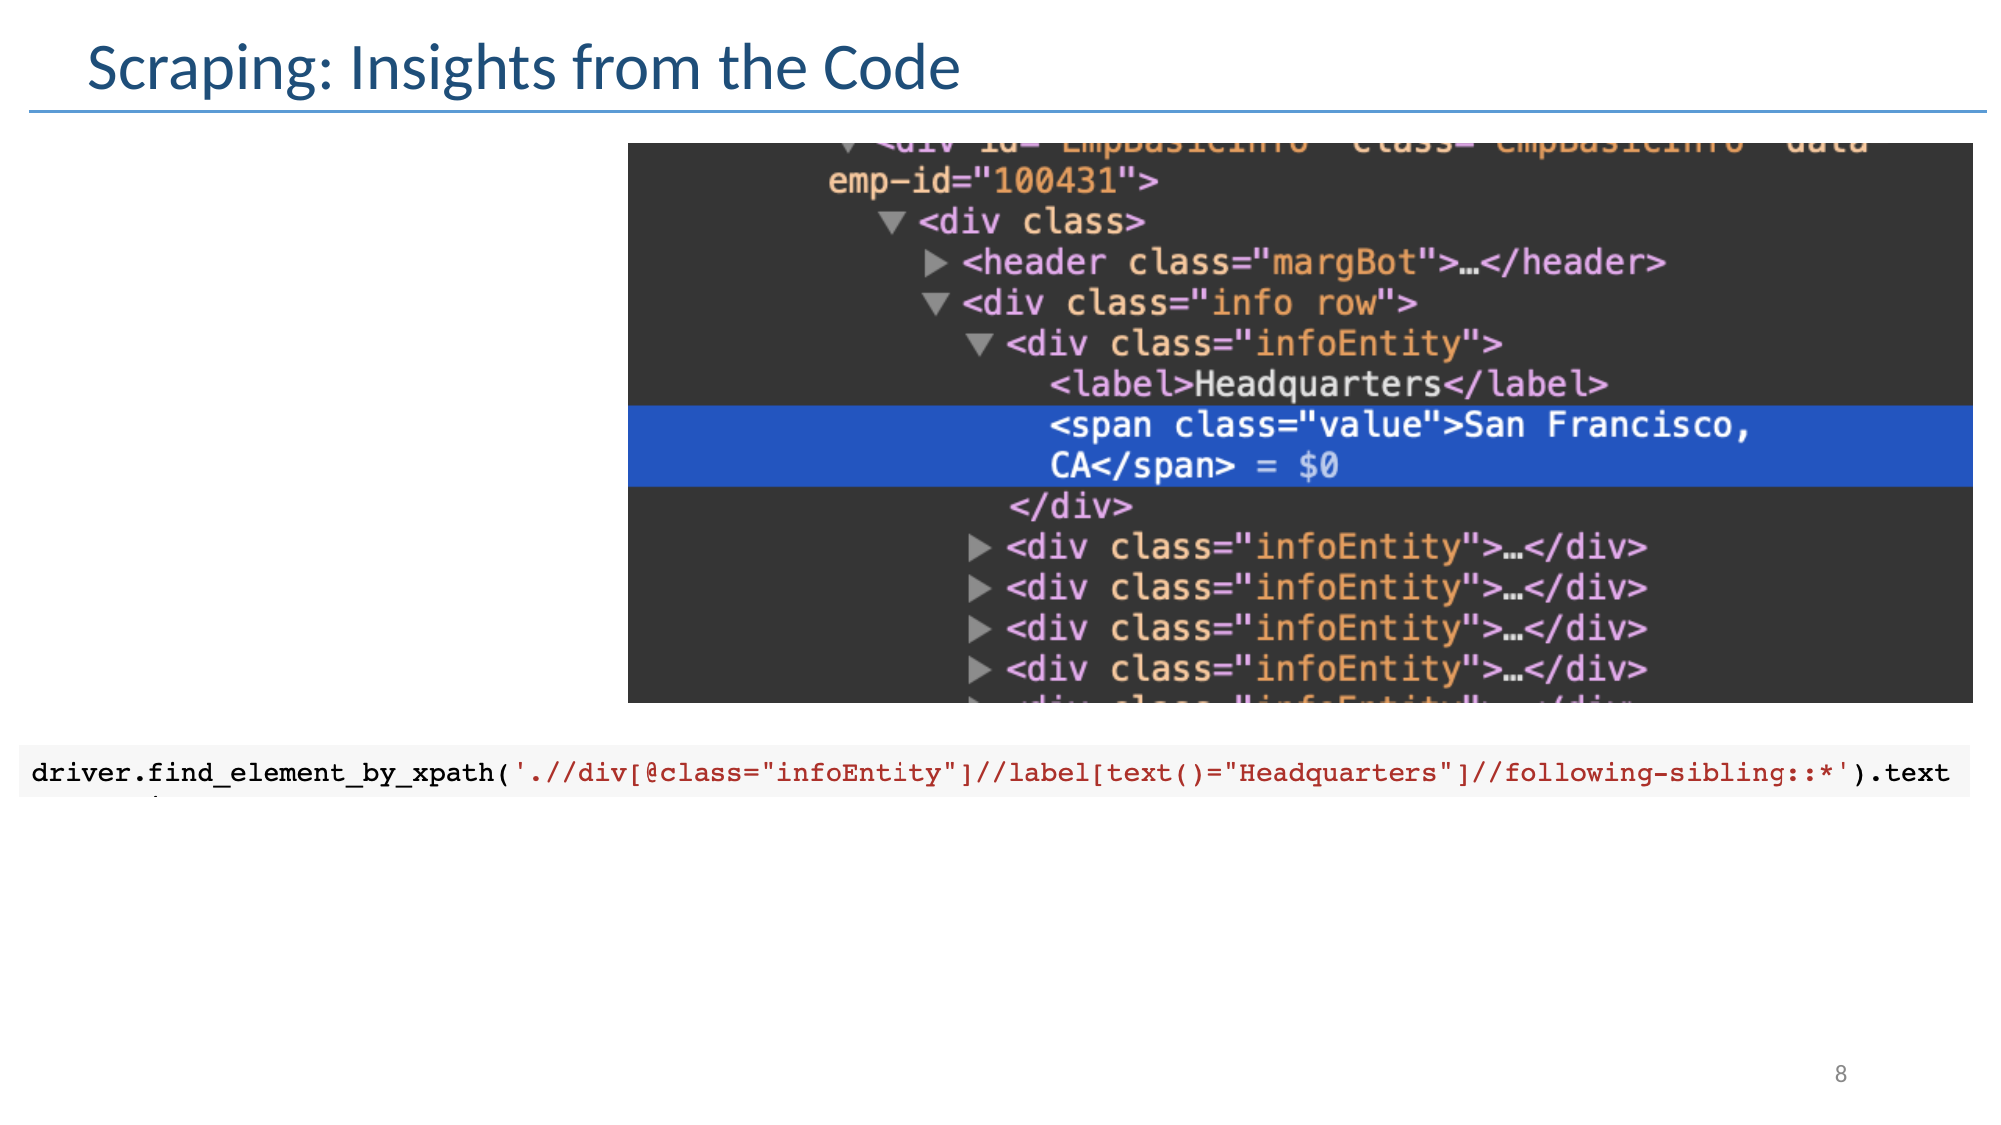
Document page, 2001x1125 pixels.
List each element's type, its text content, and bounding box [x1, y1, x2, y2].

slide_number ‹#› [1412, 1042, 1863, 1103]
picture [628, 143, 1973, 704]
text_box Scraping: Insights from the Code [72, 15, 1916, 110]
picture [18, 745, 1970, 797]
